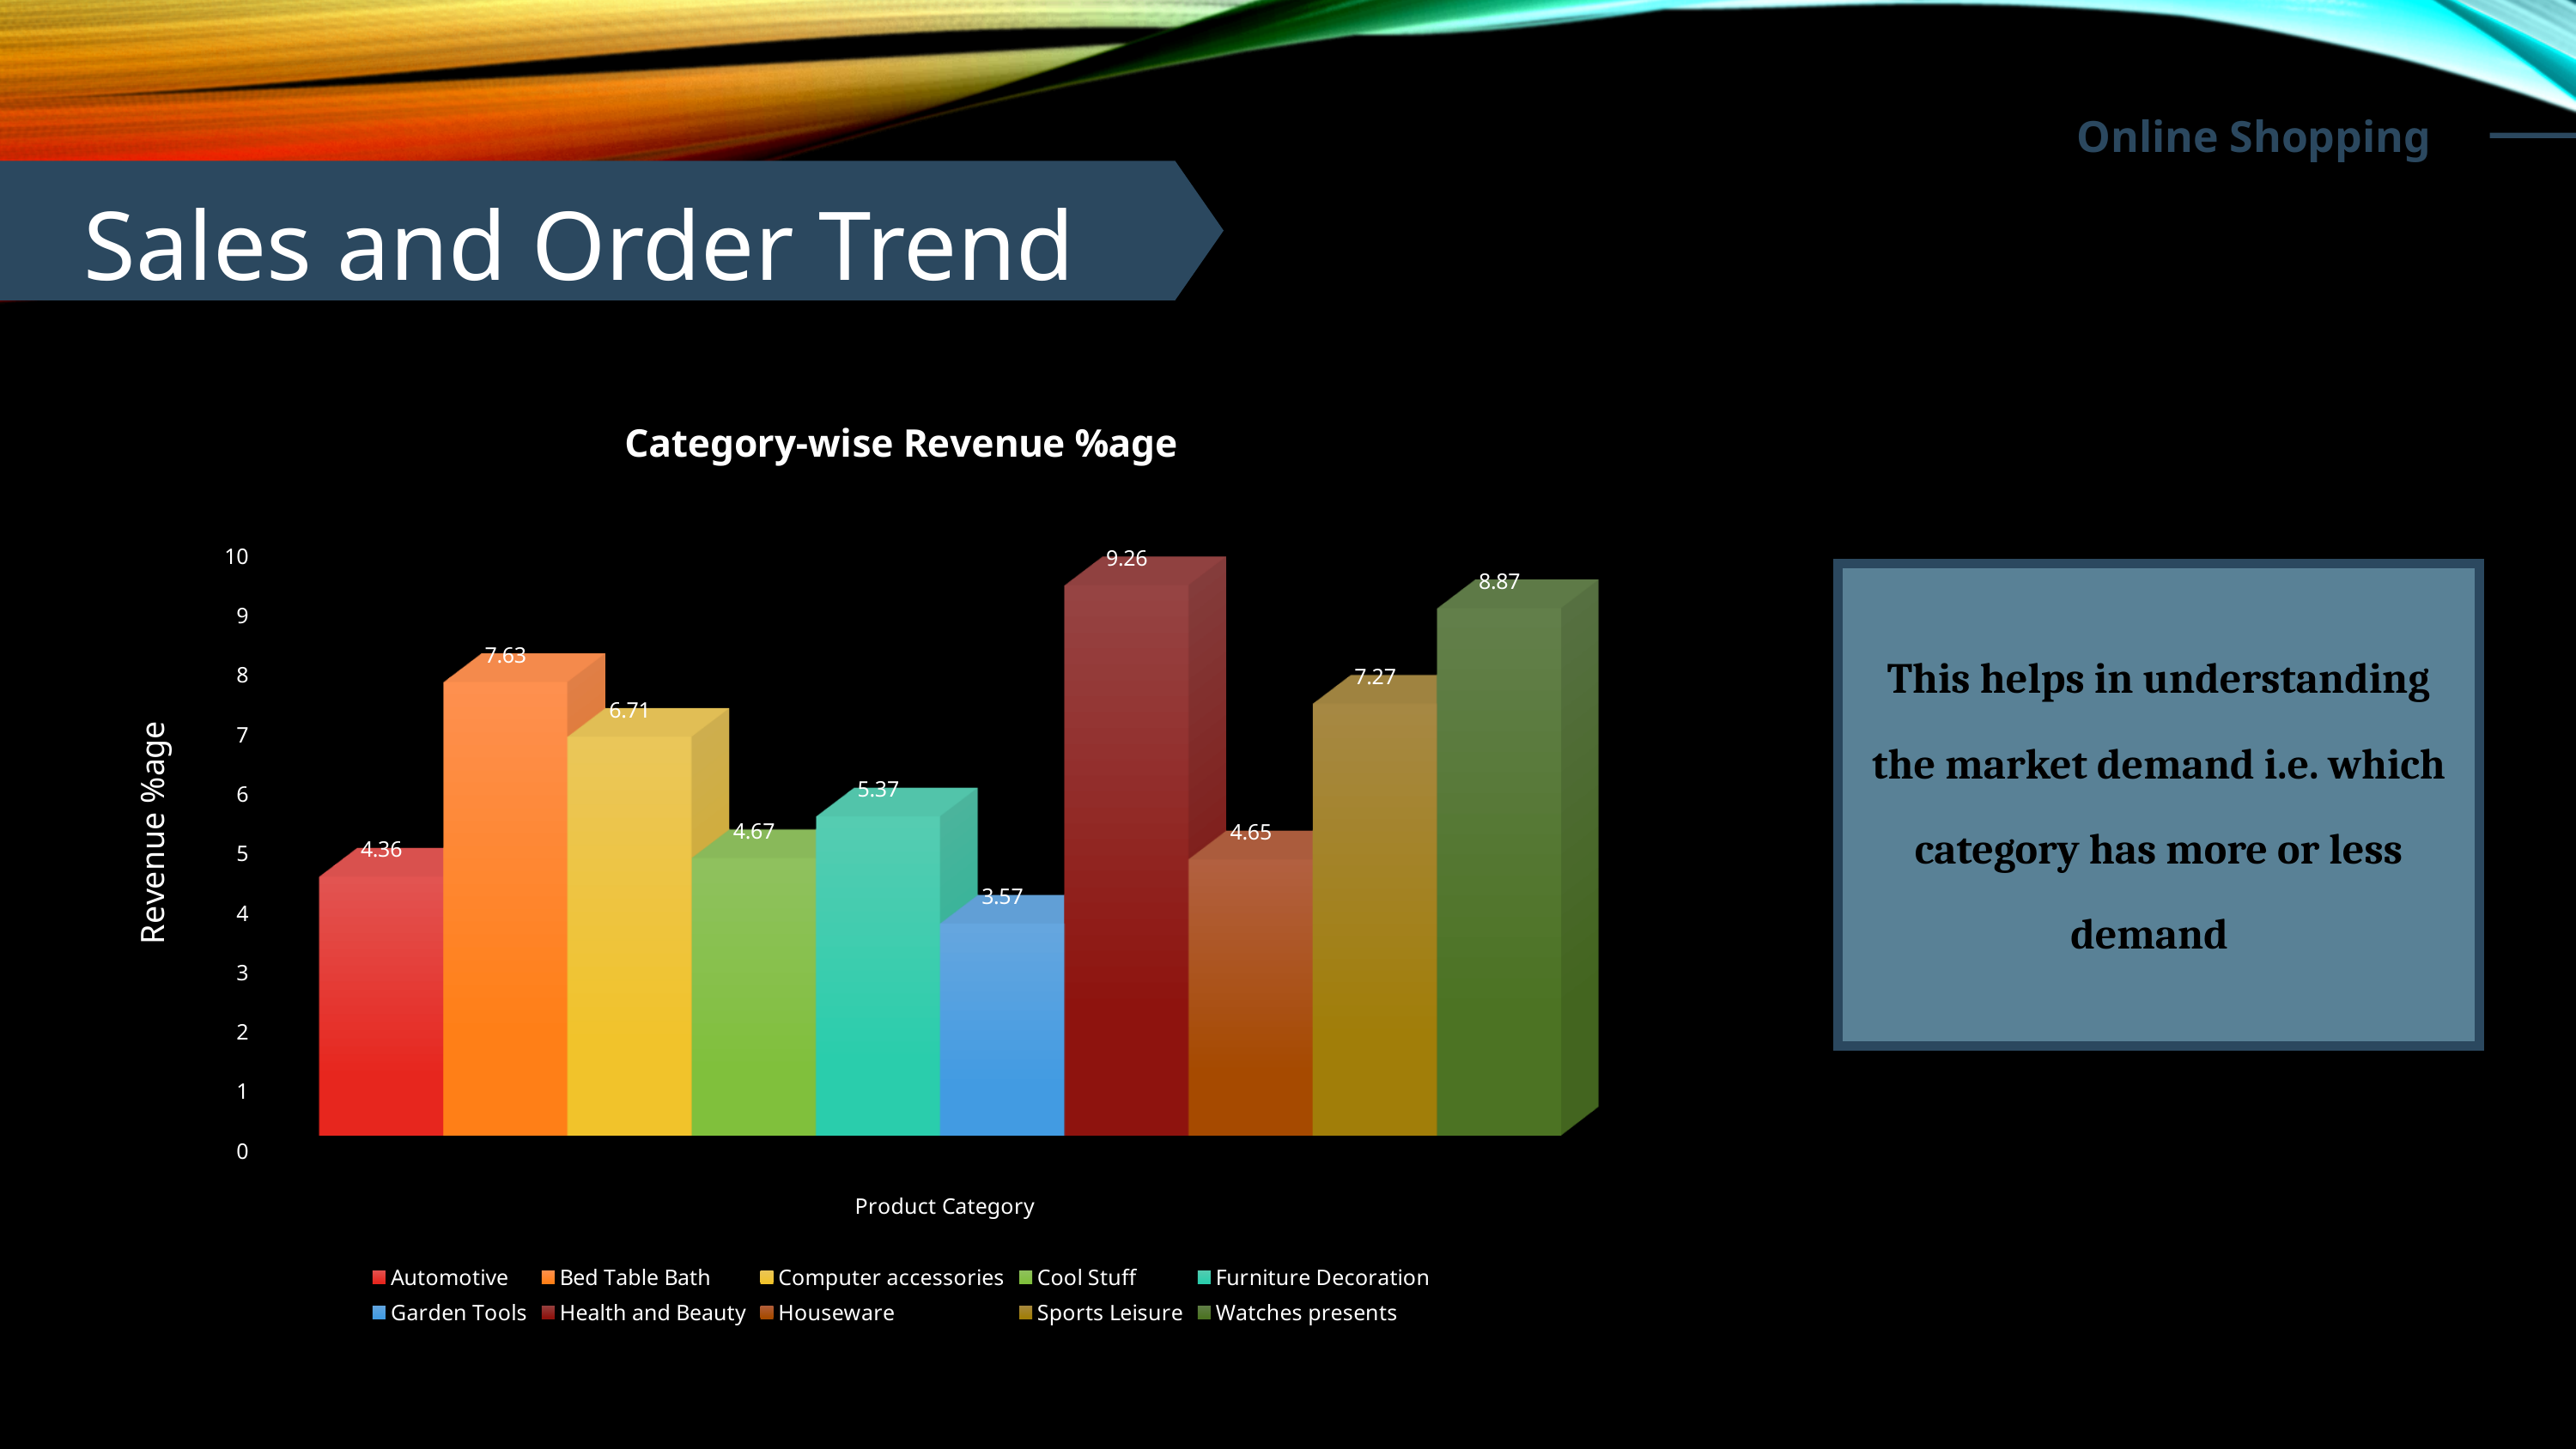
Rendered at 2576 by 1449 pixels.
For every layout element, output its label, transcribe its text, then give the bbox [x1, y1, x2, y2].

chart [96, 379, 1707, 1333]
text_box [0, 161, 1224, 301]
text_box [1838, 563, 2480, 1046]
text_box Online Shopping [1788, 100, 2432, 161]
picture [0, 0, 2576, 305]
